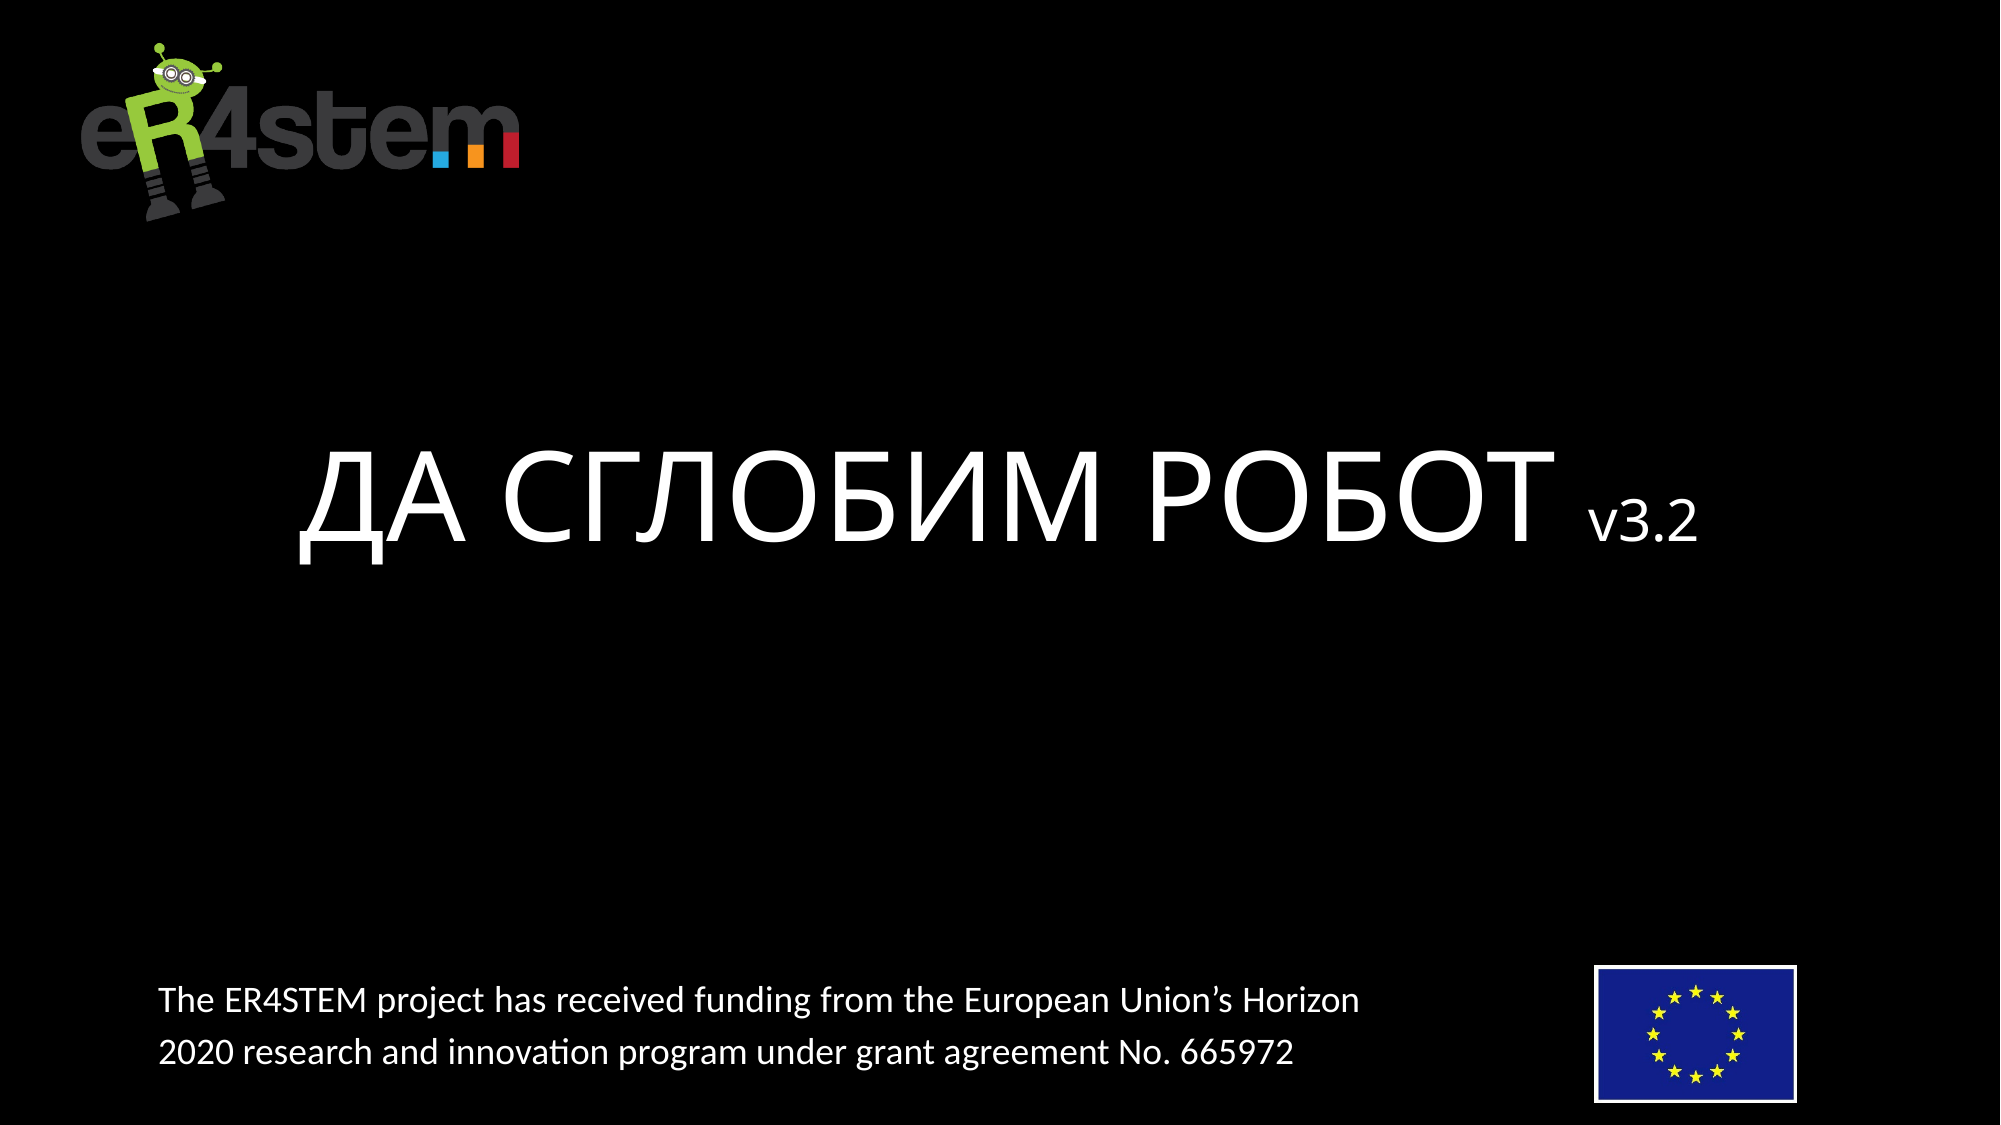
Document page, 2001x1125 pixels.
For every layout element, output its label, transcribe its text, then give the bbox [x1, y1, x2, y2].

picture [1594, 965, 1797, 1103]
picture [66, 19, 533, 245]
title ДА СГЛОБИМ РОБОТ v3.2 [249, 184, 1750, 576]
